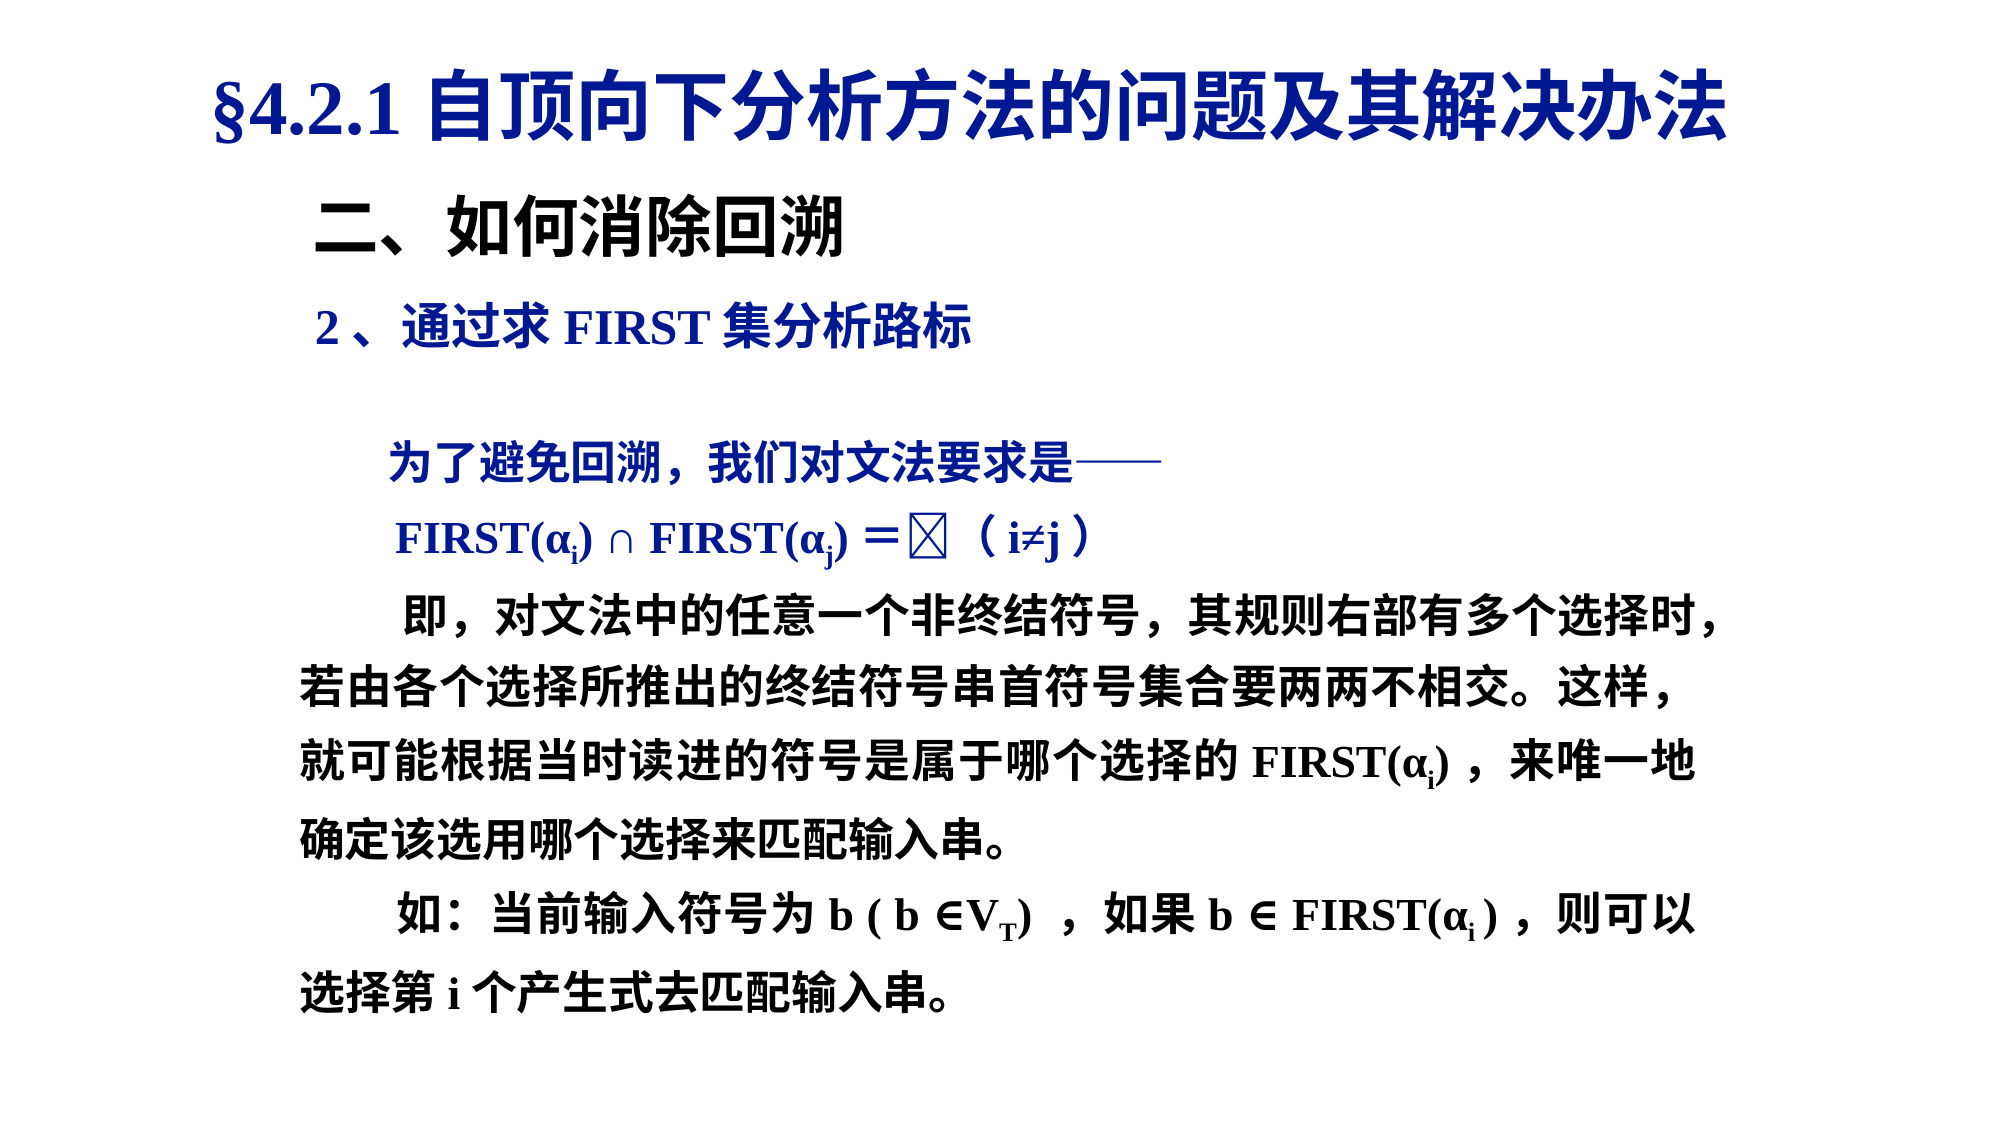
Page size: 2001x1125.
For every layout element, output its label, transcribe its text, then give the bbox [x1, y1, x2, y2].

text_box 二、如何消除回溯 [297, 162, 861, 273]
text_box §4.2.1自顶向下分析方法的问题及其解决办法 [195, 31, 1799, 162]
text_box 为了避免回溯，我们对文法要求是—— FIRST(αi) ∩ FIRST(αj)＝（i≠j） 即，对文法中的任意一个非终结符号，其规则右部有多个选择时，若由各个选择所推出的终结符号串首符号集合要两两不相交。这样，就可能根据当时读进的符号是属于哪个选择的FIRST(αi)，来唯一地确定该选用哪个选择来匹配输入串。 如：当前输入符号为b ( b ∈VT) ，如果b ∈ FIRST(αi )，则可以选择第i个产生式去匹配输入串。 [273, 410, 1711, 1011]
text_box 2、通过求FIRST集分析路标 [300, 287, 1750, 363]
